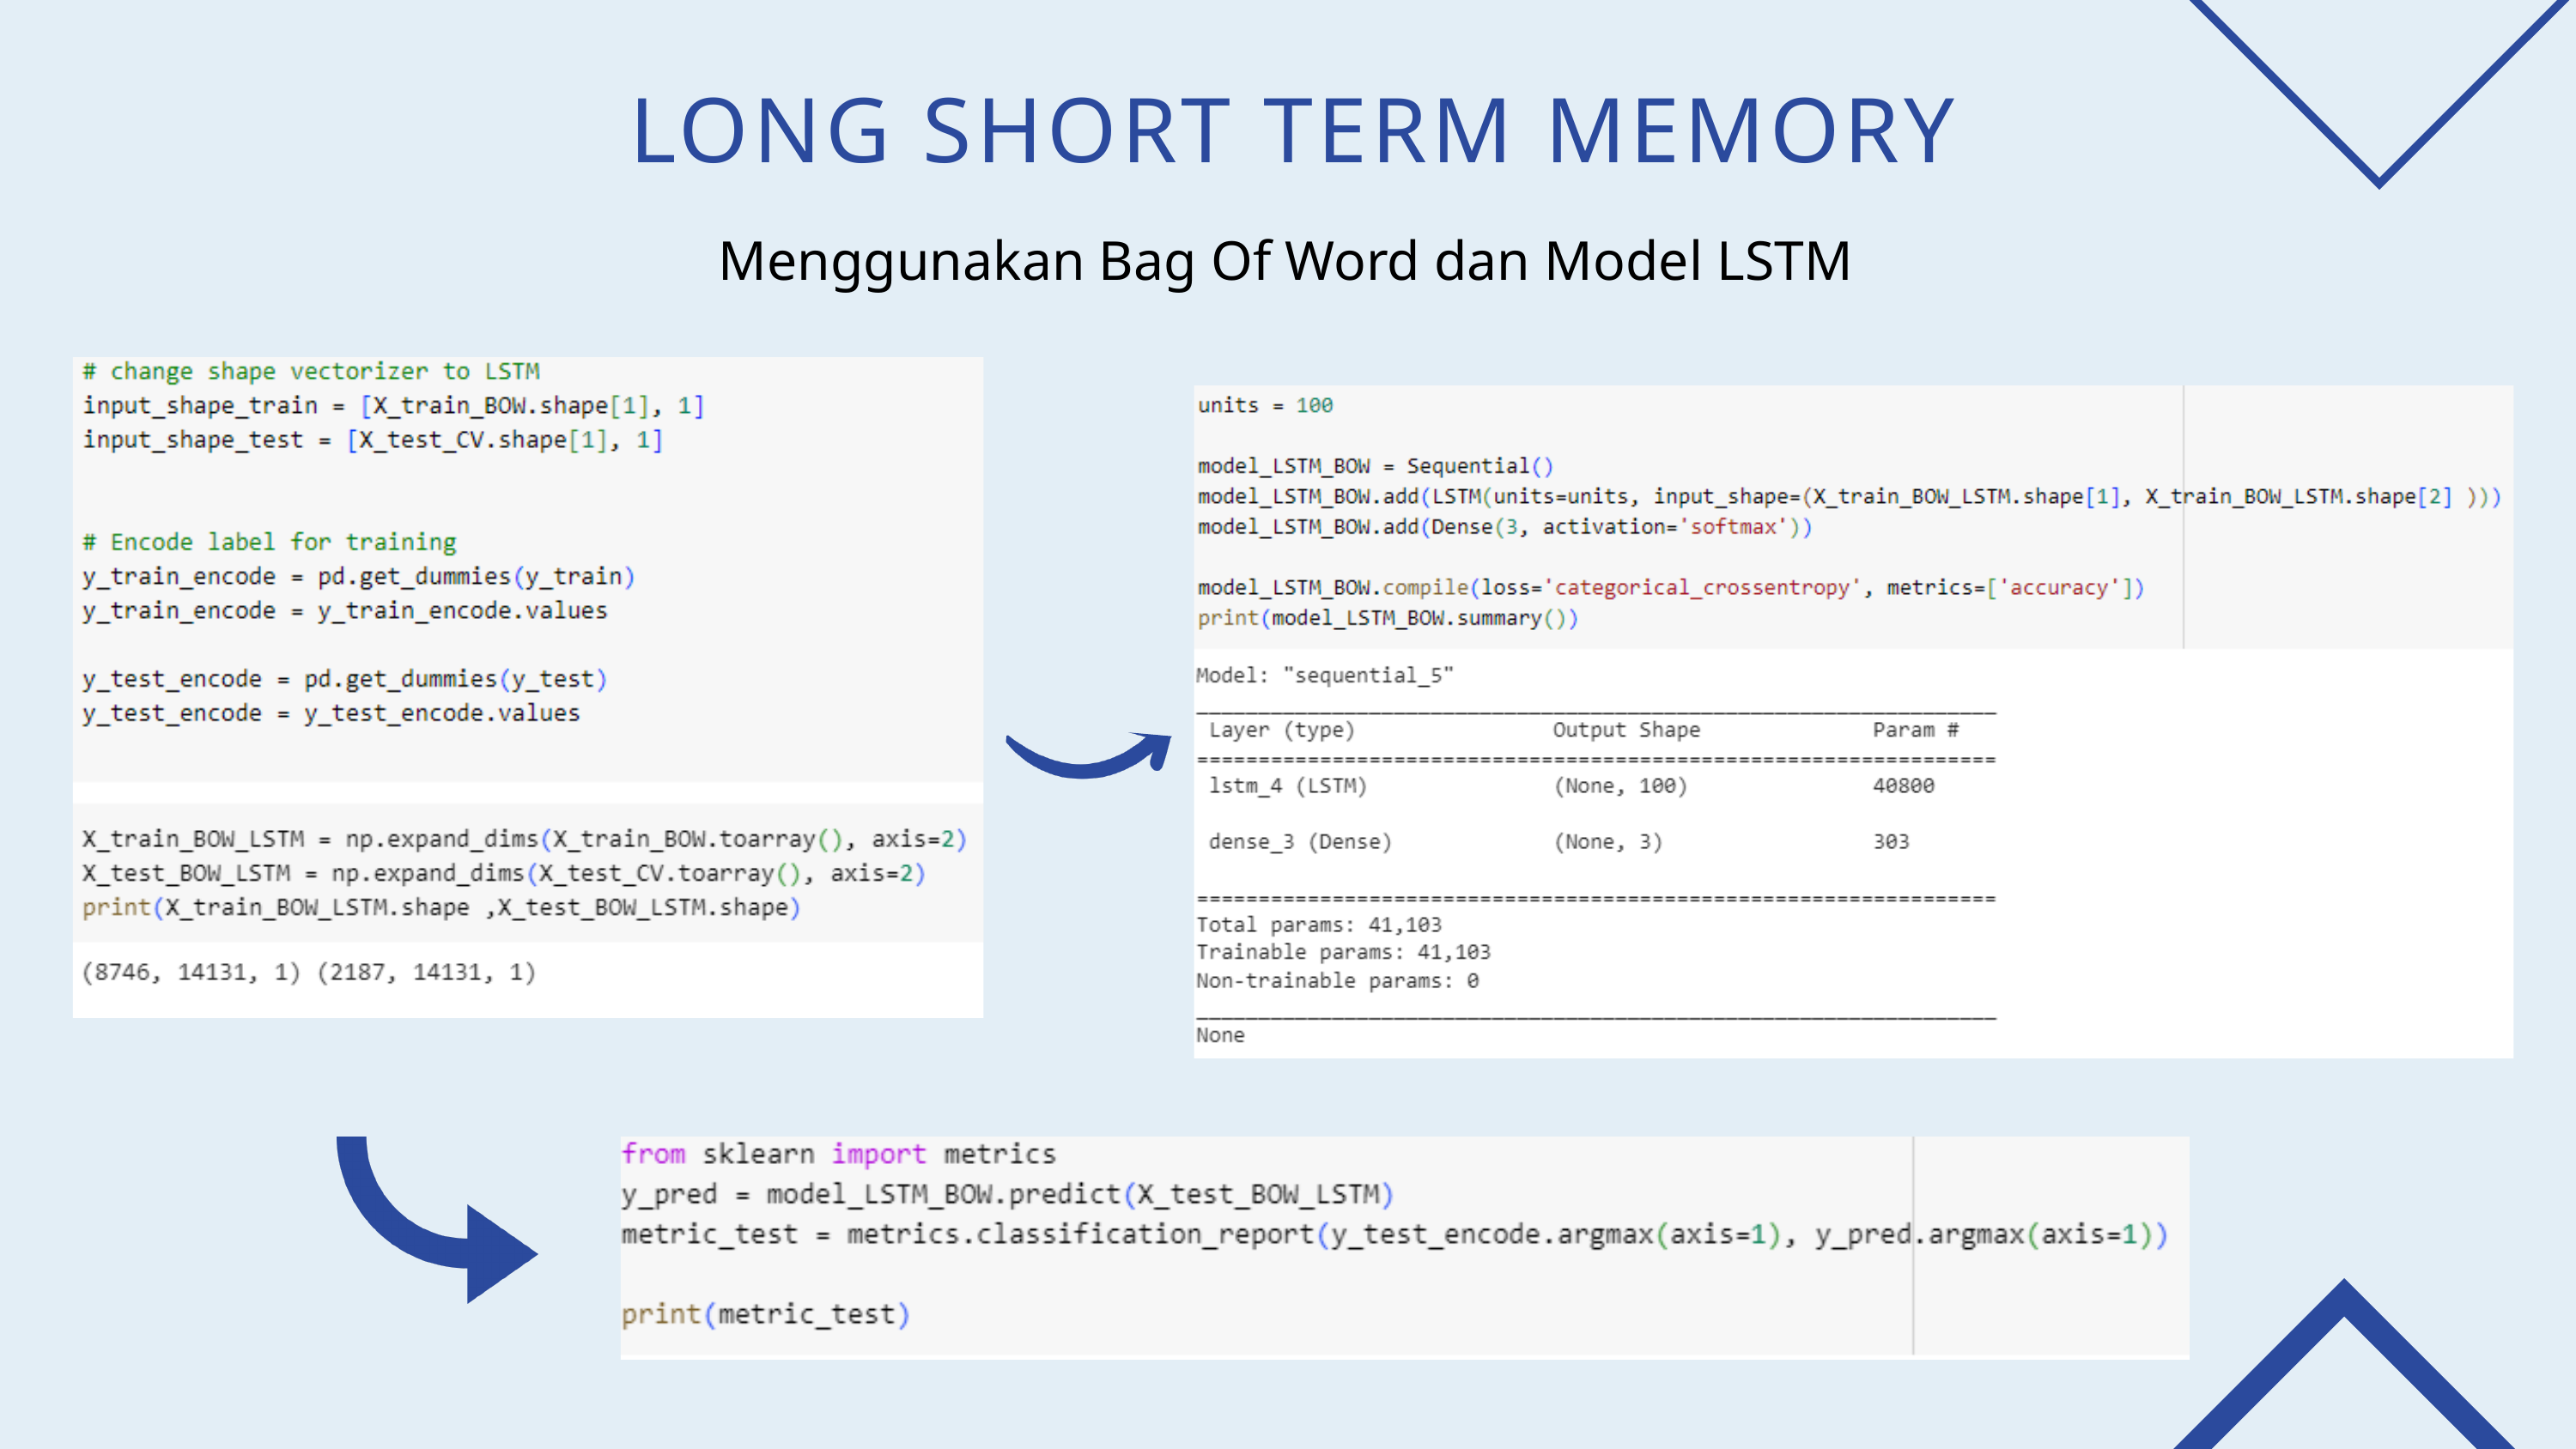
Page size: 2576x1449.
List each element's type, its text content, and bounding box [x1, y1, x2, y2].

text_box Menggunakan Bag Of Word dan Model LSTM [9, 215, 2576, 291]
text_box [2245, 0, 2514, 135]
text_box [337, 1137, 539, 1304]
text_box [1003, 721, 1176, 790]
text_box [620, 1137, 2190, 1360]
text_box [1194, 385, 2514, 1058]
text_box [72, 357, 984, 1018]
text_box LONG SHORT TERM MEMORY [563, 86, 2023, 181]
